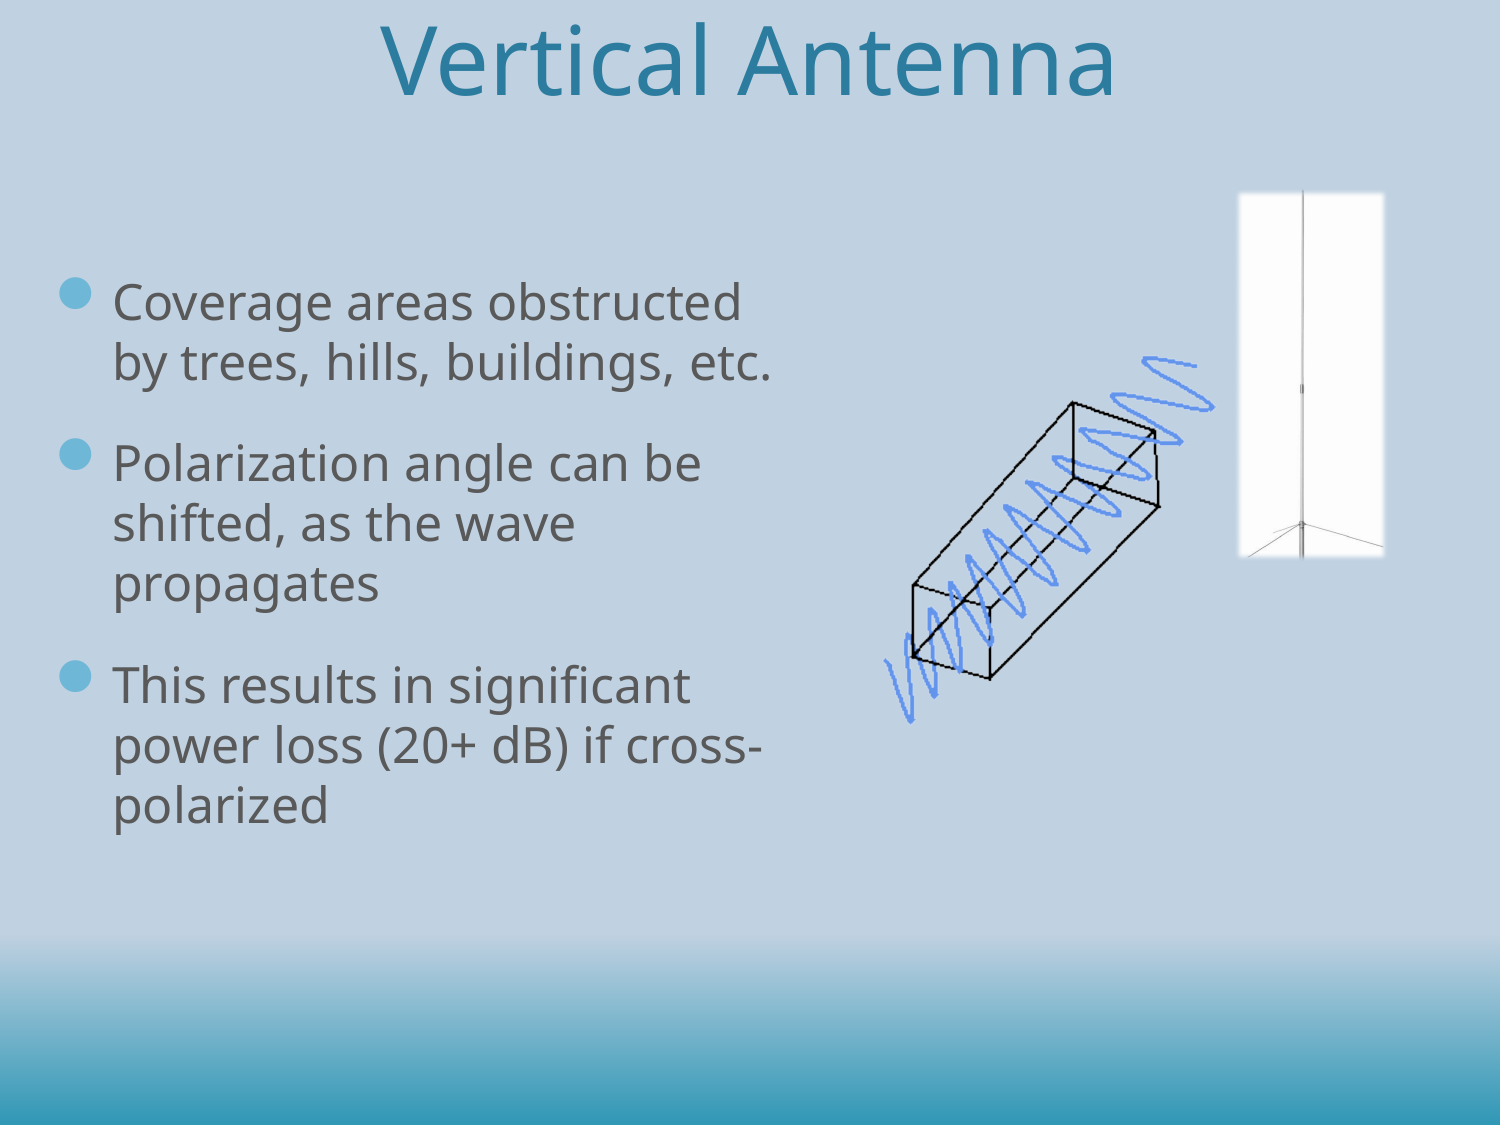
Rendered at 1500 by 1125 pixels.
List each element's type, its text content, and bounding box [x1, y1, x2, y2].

title Vertical Antenna [90, 17, 1410, 237]
list Coverage areas obstructed by trees, hills, buildings, etc. Polarization angle can be shifted, as the wave propagates This results in significant power loss (20+ dB) if cross-polarized [40, 262, 827, 845]
picture [844, 186, 1388, 751]
